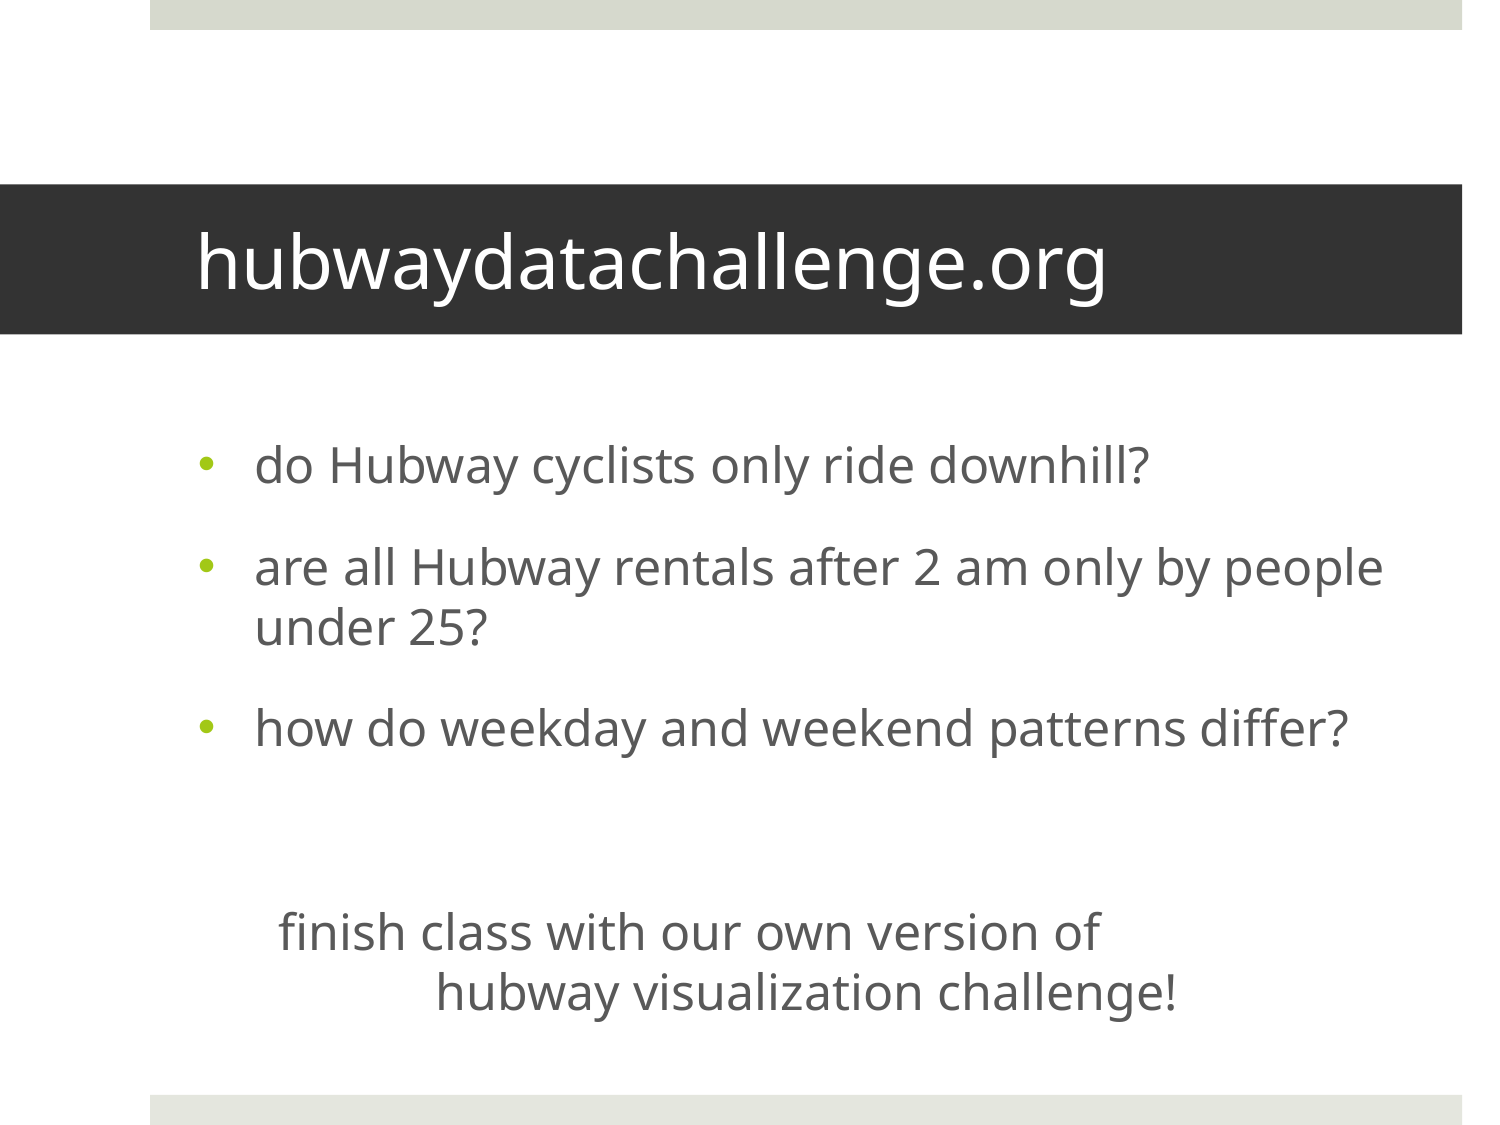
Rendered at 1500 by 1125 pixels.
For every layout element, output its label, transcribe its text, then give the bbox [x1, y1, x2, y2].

title hubwaydatachallenge.org [0, 184, 1463, 335]
list do Hubway cyclists only ride downhill? are all Hubway rentals after 2 am only by people under 25? how do weekday and weekend patterns differ? finish class with our own version of hubway visualization challenge! [182, 425, 1432, 1028]
